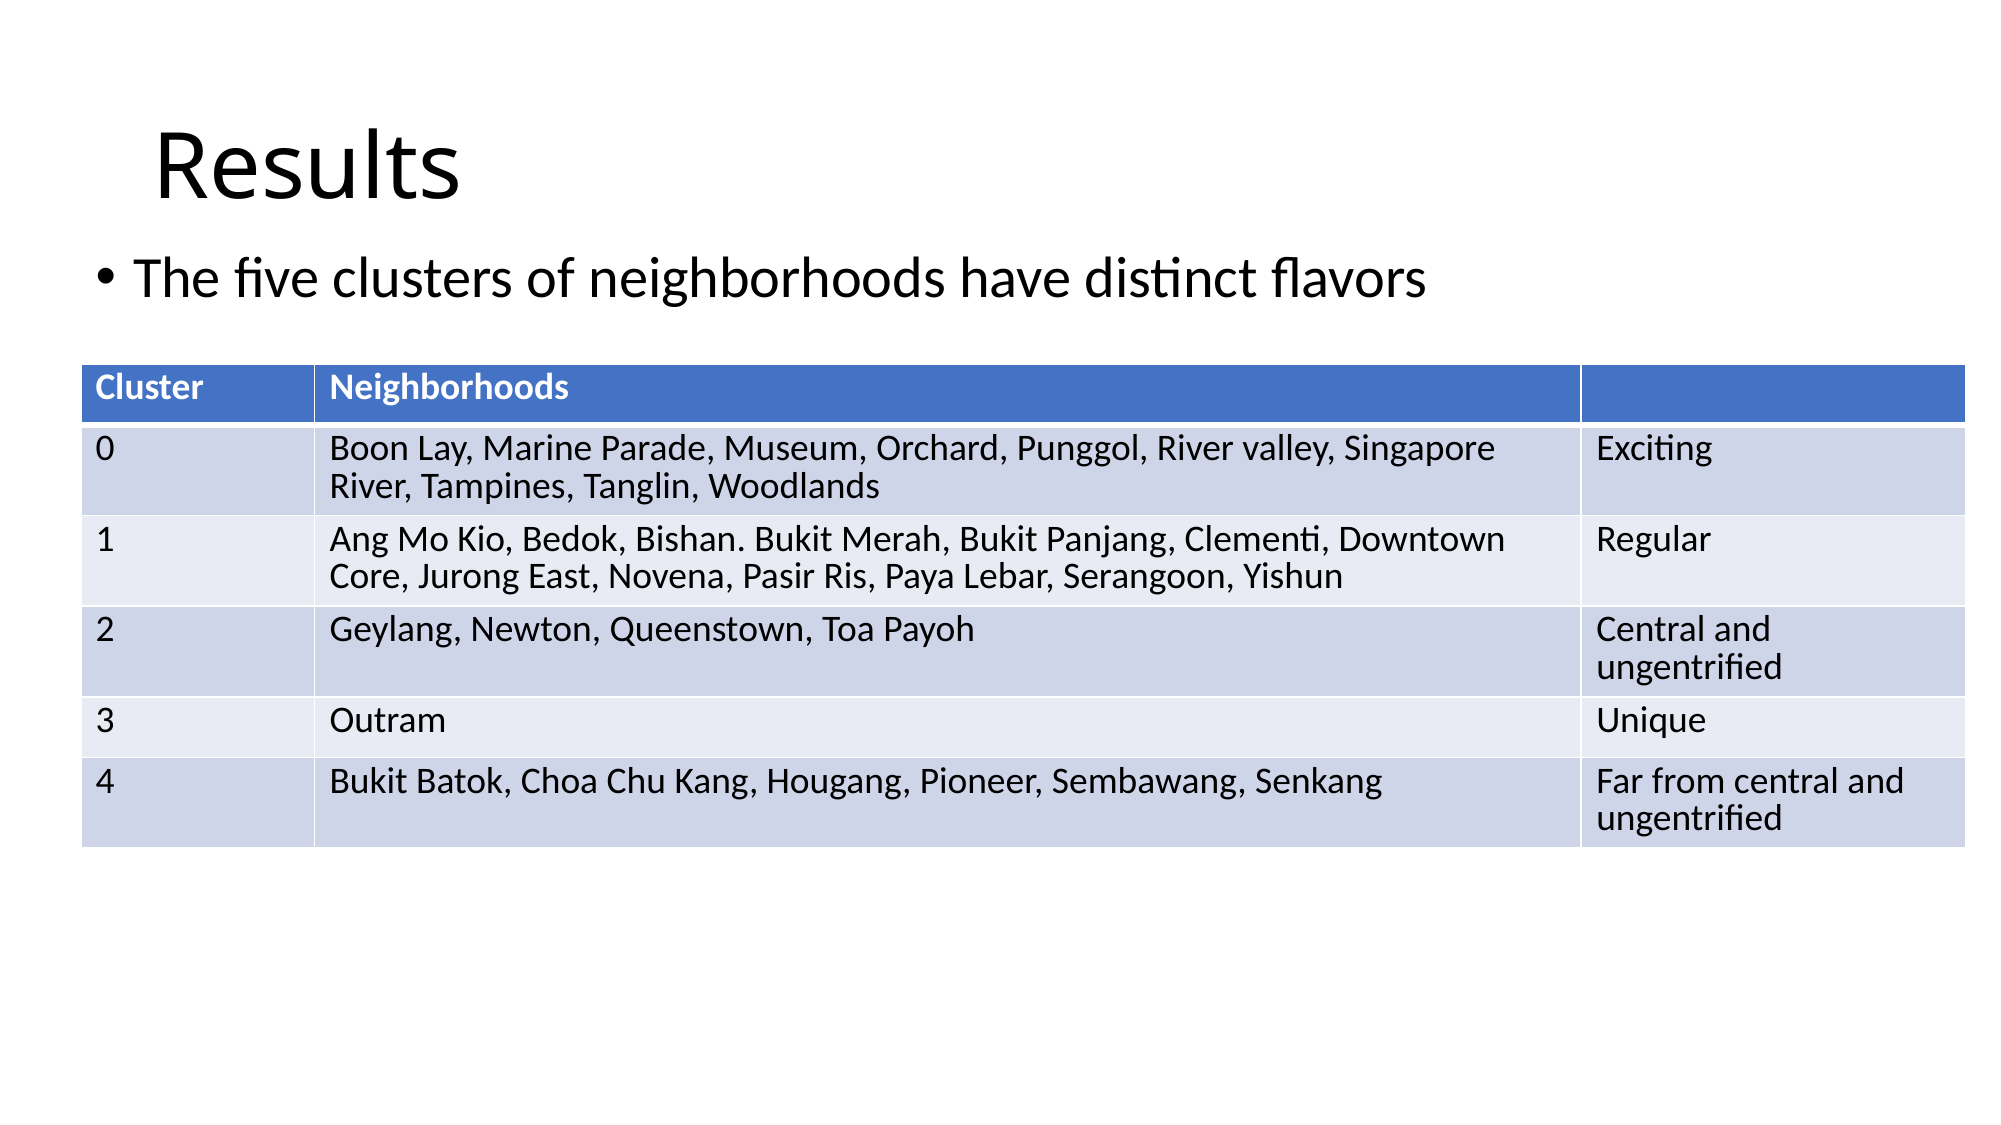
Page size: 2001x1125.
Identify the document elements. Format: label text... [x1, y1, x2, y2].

table_cell Central and ungentrified [1582, 607, 1965, 696]
table_cell 2 [82, 607, 314, 696]
title Results [137, 59, 1863, 278]
table_cell Geylang, Newton, Queenstown, Toa Payoh [315, 607, 1580, 696]
table_header [1582, 365, 1965, 422]
table_cell 0 [82, 428, 314, 515]
table_header Neighborhoods [315, 365, 1580, 422]
table_cell 1 [82, 516, 314, 605]
table_cell 4 [82, 758, 314, 847]
table_cell Bukit Batok, Choa Chu Kang, Hougang, Pioneer, Sembawang, Senkang [315, 758, 1580, 847]
table_cell Outram [315, 698, 1580, 757]
table_cell Exciting [1582, 428, 1965, 515]
table_cell Far from central and ungentrified [1582, 758, 1965, 847]
table_cell 3 [82, 698, 314, 757]
table_header Cluster [82, 365, 314, 422]
table_cell Ang Mo Kio, Bedok, Bishan. Bukit Merah, Bukit Panjang, Clementi, Downtown Core, Jurong East, Novena, Pasir Ris, Paya Lebar, Serangoon, Yishun [315, 516, 1580, 605]
table_cell Regular [1582, 516, 1965, 605]
list The five clusters of neighborhoods have distinct flavors [80, 239, 1806, 351]
table_cell Unique [1582, 698, 1965, 757]
table_cell Boon Lay, Marine Parade, Museum, Orchard, Punggol, River valley, Singapore River, Tampines, Tanglin, Woodlands [315, 428, 1580, 515]
